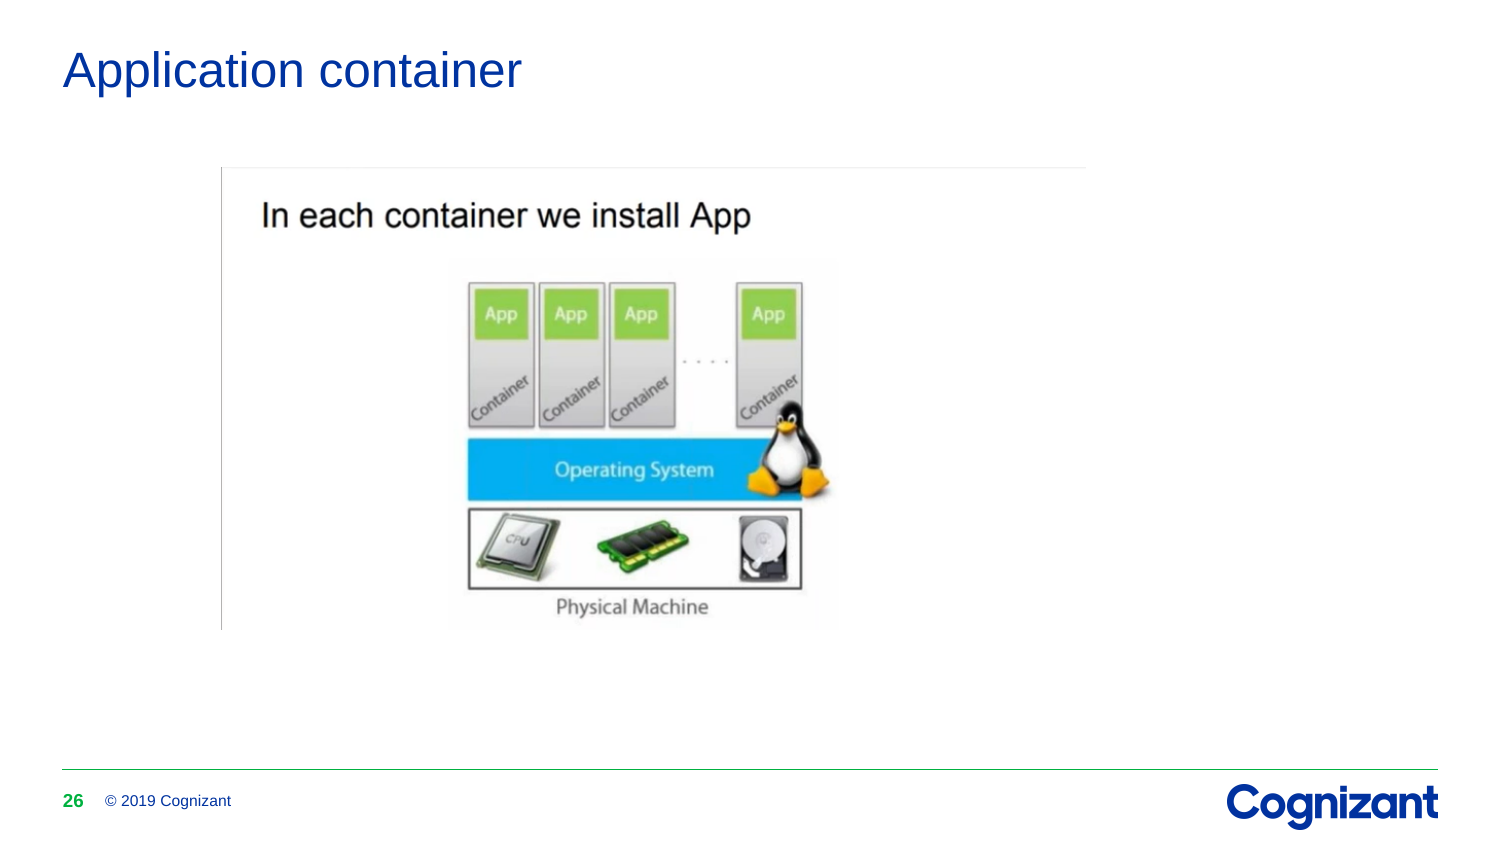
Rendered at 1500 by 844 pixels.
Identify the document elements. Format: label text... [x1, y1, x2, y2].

picture [1227, 784, 1438, 830]
title Application container [63, 45, 1439, 99]
footer © 2019 Cognizant [105, 787, 855, 813]
slide_number 26 [63, 787, 101, 813]
picture [221, 167, 1086, 630]
